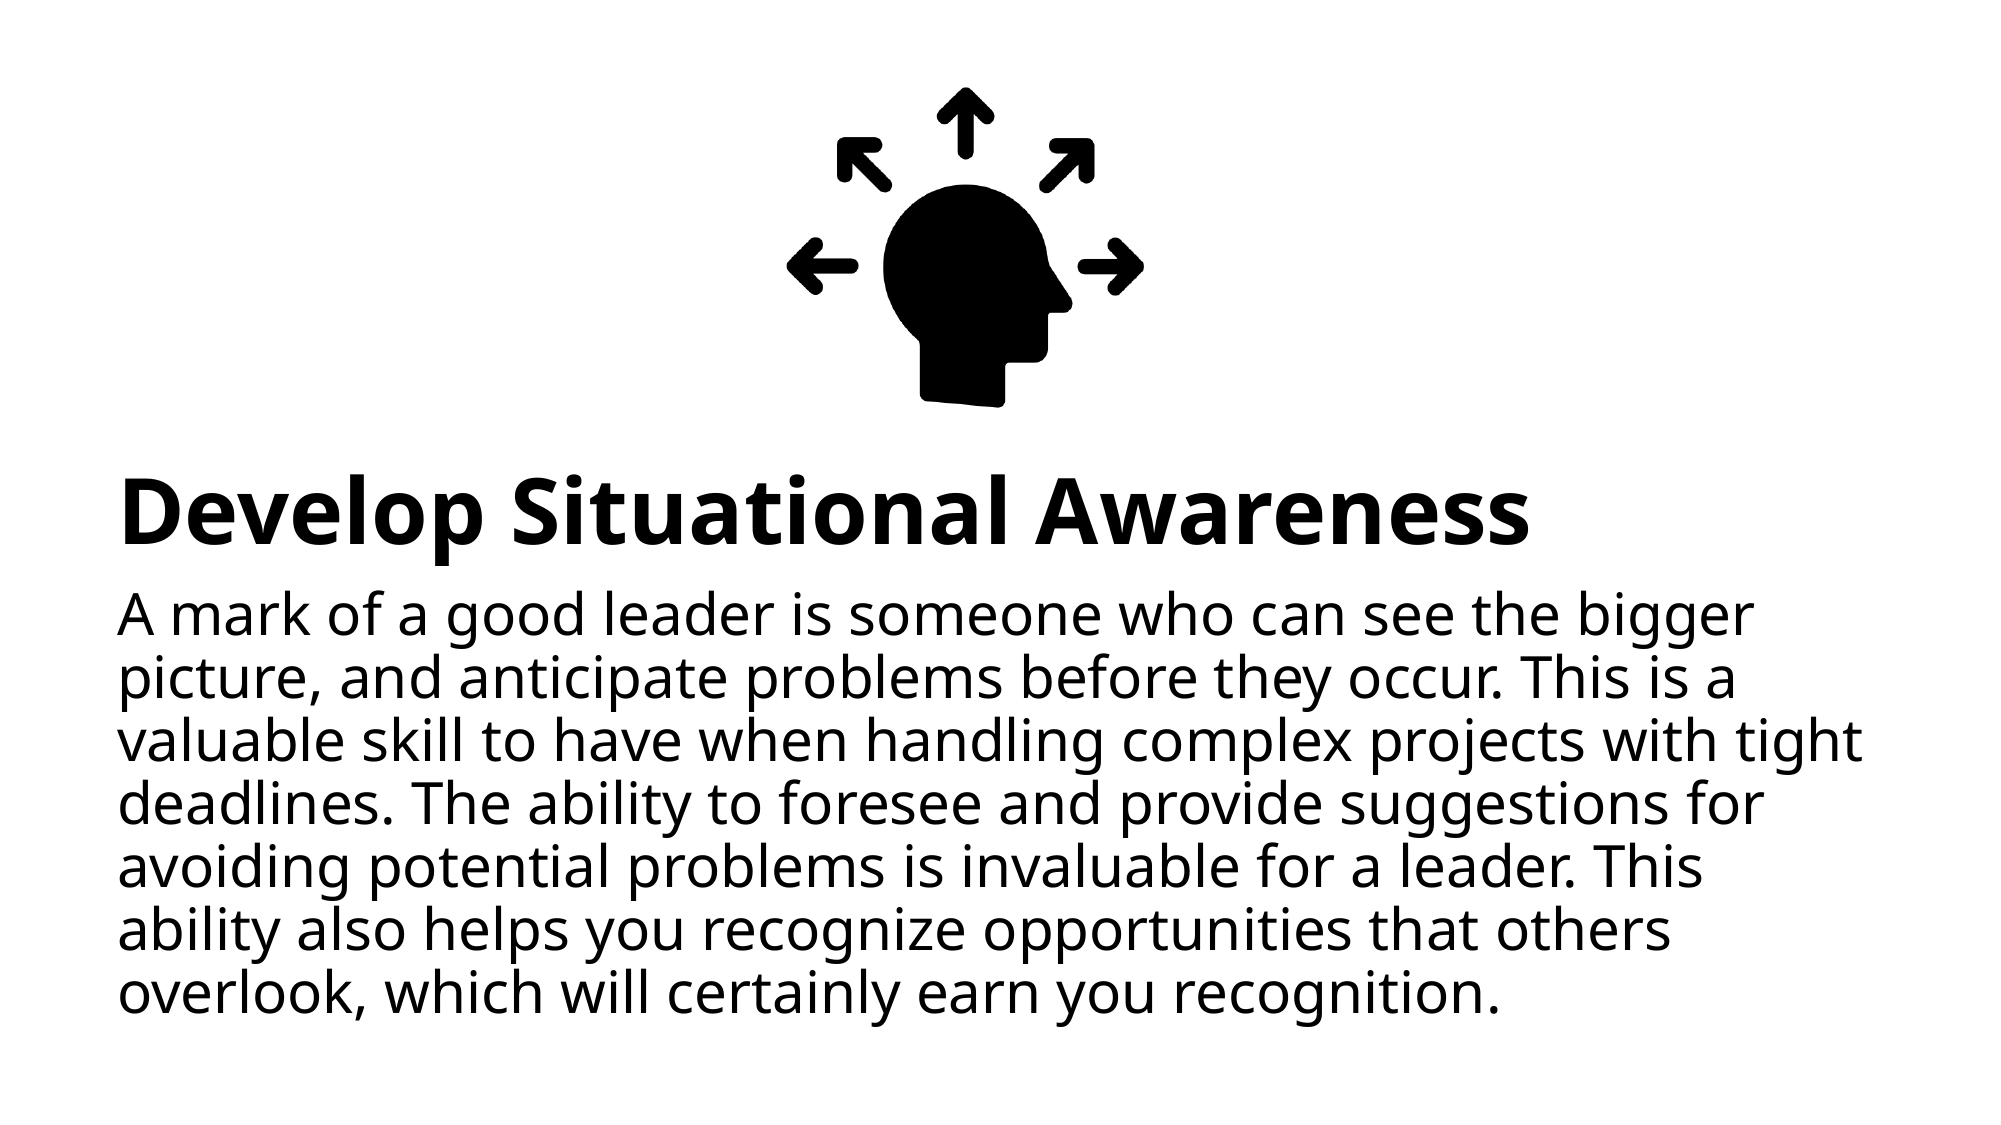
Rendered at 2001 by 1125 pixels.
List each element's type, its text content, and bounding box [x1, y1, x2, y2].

text_box Develop Situational Awareness A mark of a good leader is someone who can see the bigger picture, and anticipate problems before they occur. This is a valuable skill to have when handling complex projects with tight deadlines. The ability to foresee and provide suggestions for avoiding potential problems is invaluable for a leader. This ability also helps you recognize opportunities that others overlook, which will certainly earn you recognition. [102, 457, 1898, 1042]
picture [777, 59, 1153, 435]
